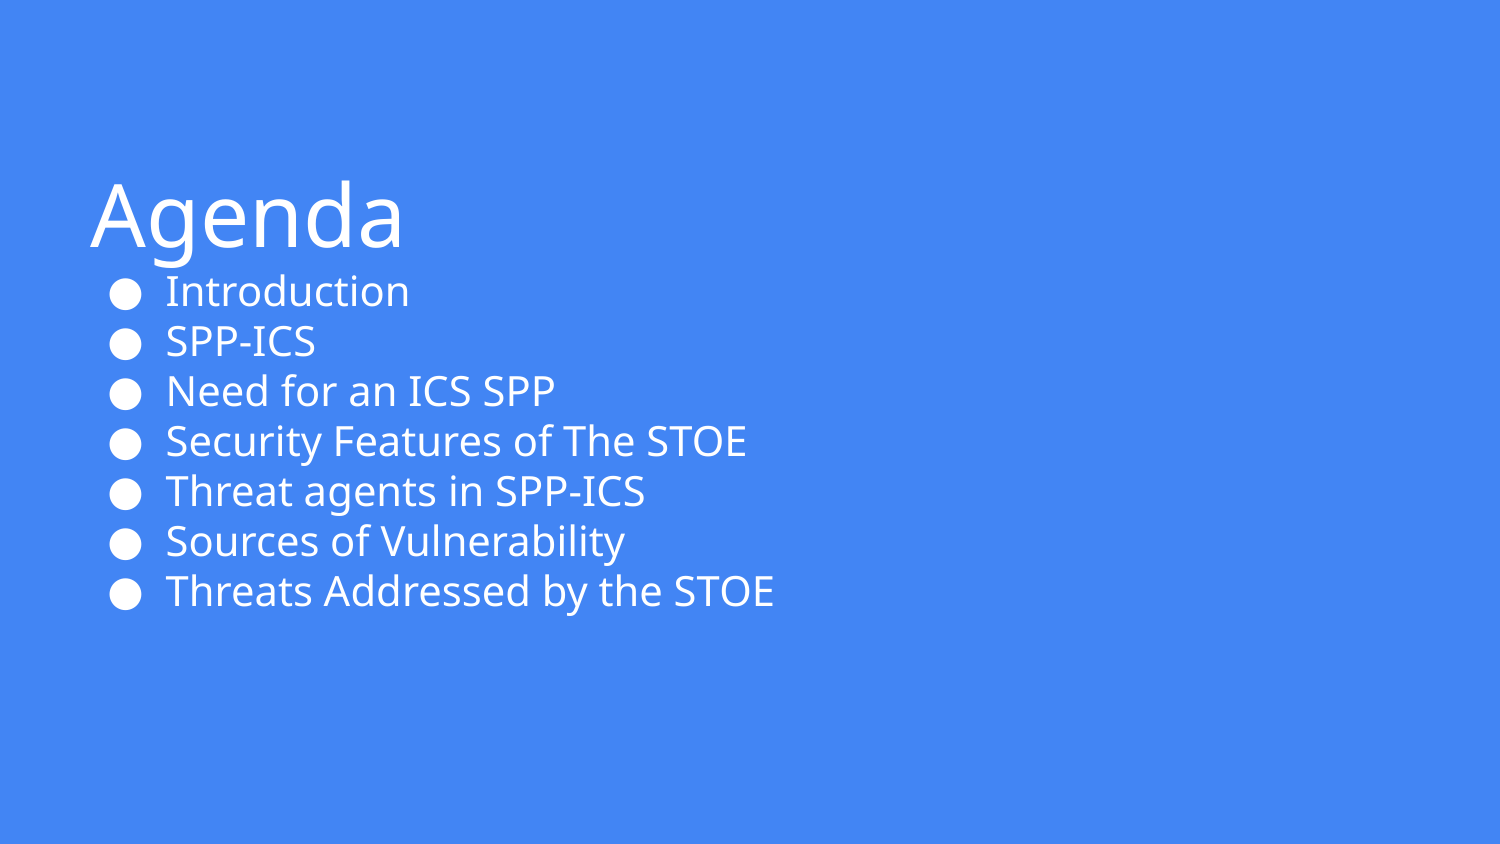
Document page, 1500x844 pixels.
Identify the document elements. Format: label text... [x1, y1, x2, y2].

title Agenda Introduction SPP-ICS Need for an ICS SPP Security Features of The STOE Threat agents in SPP-ICS Sources of Vulnerability Threats Addressed by the STOE [75, 35, 1425, 789]
